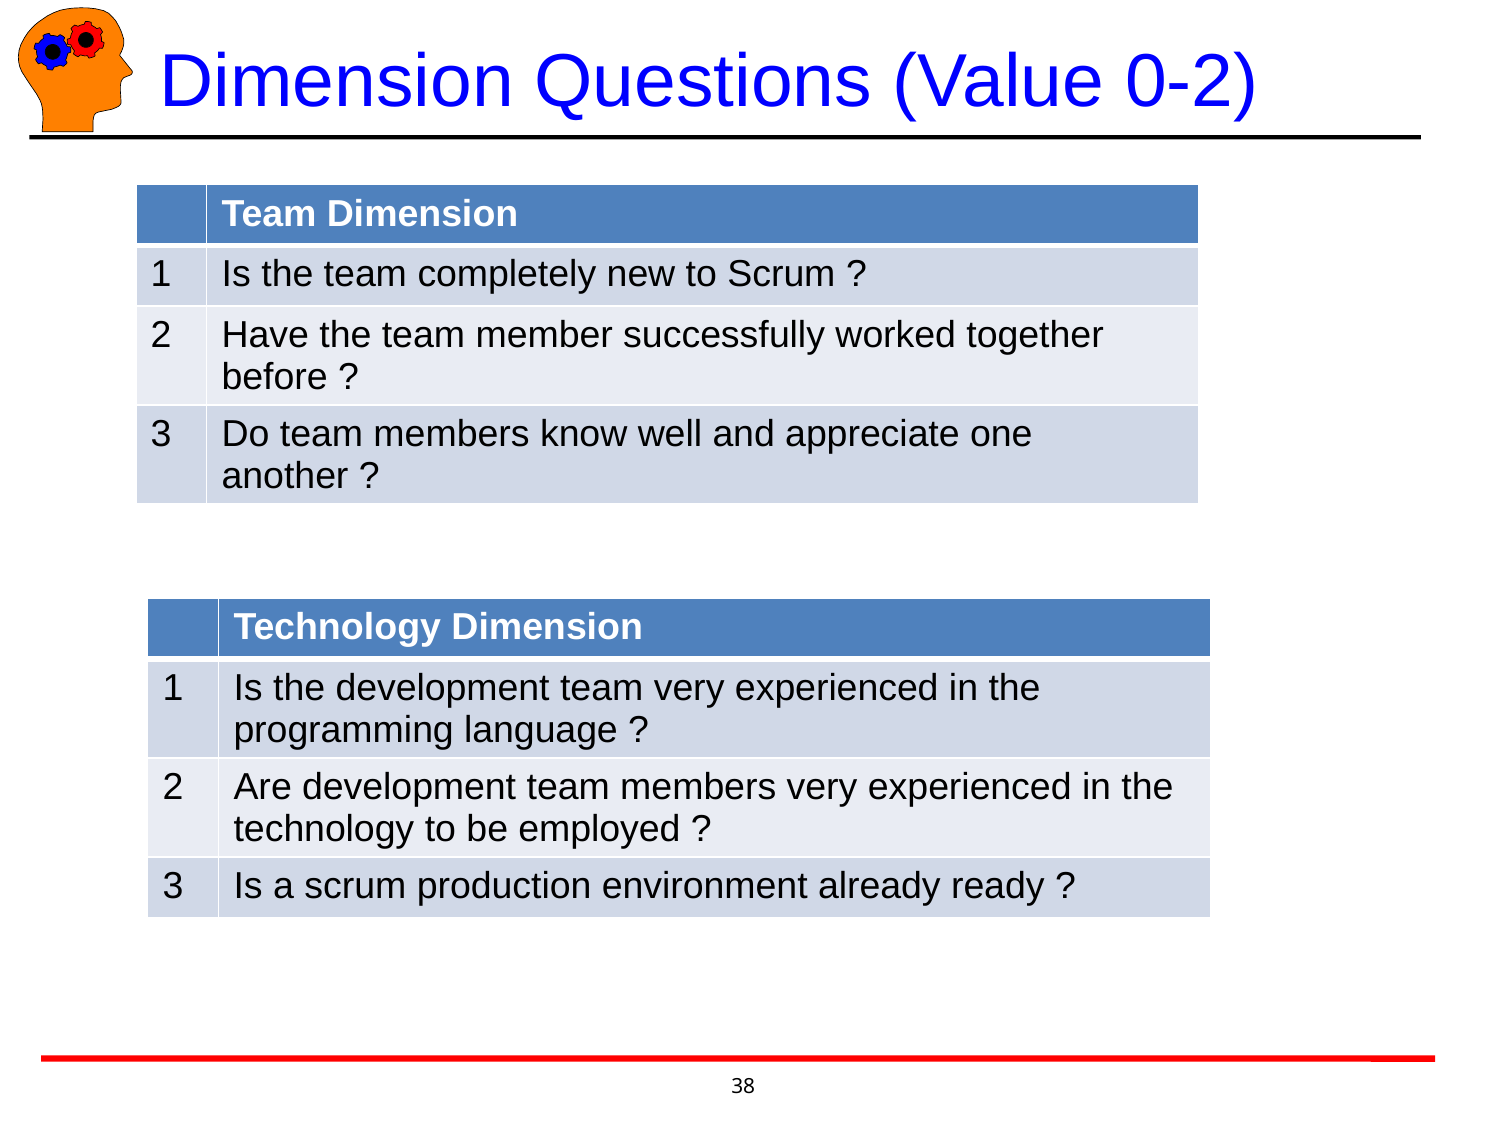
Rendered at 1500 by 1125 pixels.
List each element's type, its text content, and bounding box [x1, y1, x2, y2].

table_header [137, 185, 206, 243]
table_cell Are development team members very experienced in the technology to be employed ? [219, 759, 1210, 856]
table_cell Is the team completely new to Scrum ? [207, 248, 1198, 305]
table_header Technology Dimension [219, 599, 1210, 656]
table_cell Do team members know well and appreciate one another ? [207, 406, 1198, 503]
table_cell Is the development team very experienced in the programming language ? [219, 662, 1210, 757]
table_cell 2 [148, 759, 218, 856]
title Dimension Questions (Value 0-2) [158, 30, 1424, 122]
table_header [148, 599, 218, 656]
table_cell 3 [148, 858, 218, 917]
table_cell 1 [137, 248, 206, 305]
table_cell 2 [137, 307, 206, 404]
table_cell Have the team member successfully worked together before ? [207, 307, 1198, 404]
table_cell 3 [137, 406, 206, 503]
table_header Team Dimension [207, 185, 1198, 243]
table_cell Is a scrum production environment already ready ? [219, 858, 1210, 917]
table_cell 1 [148, 662, 218, 757]
